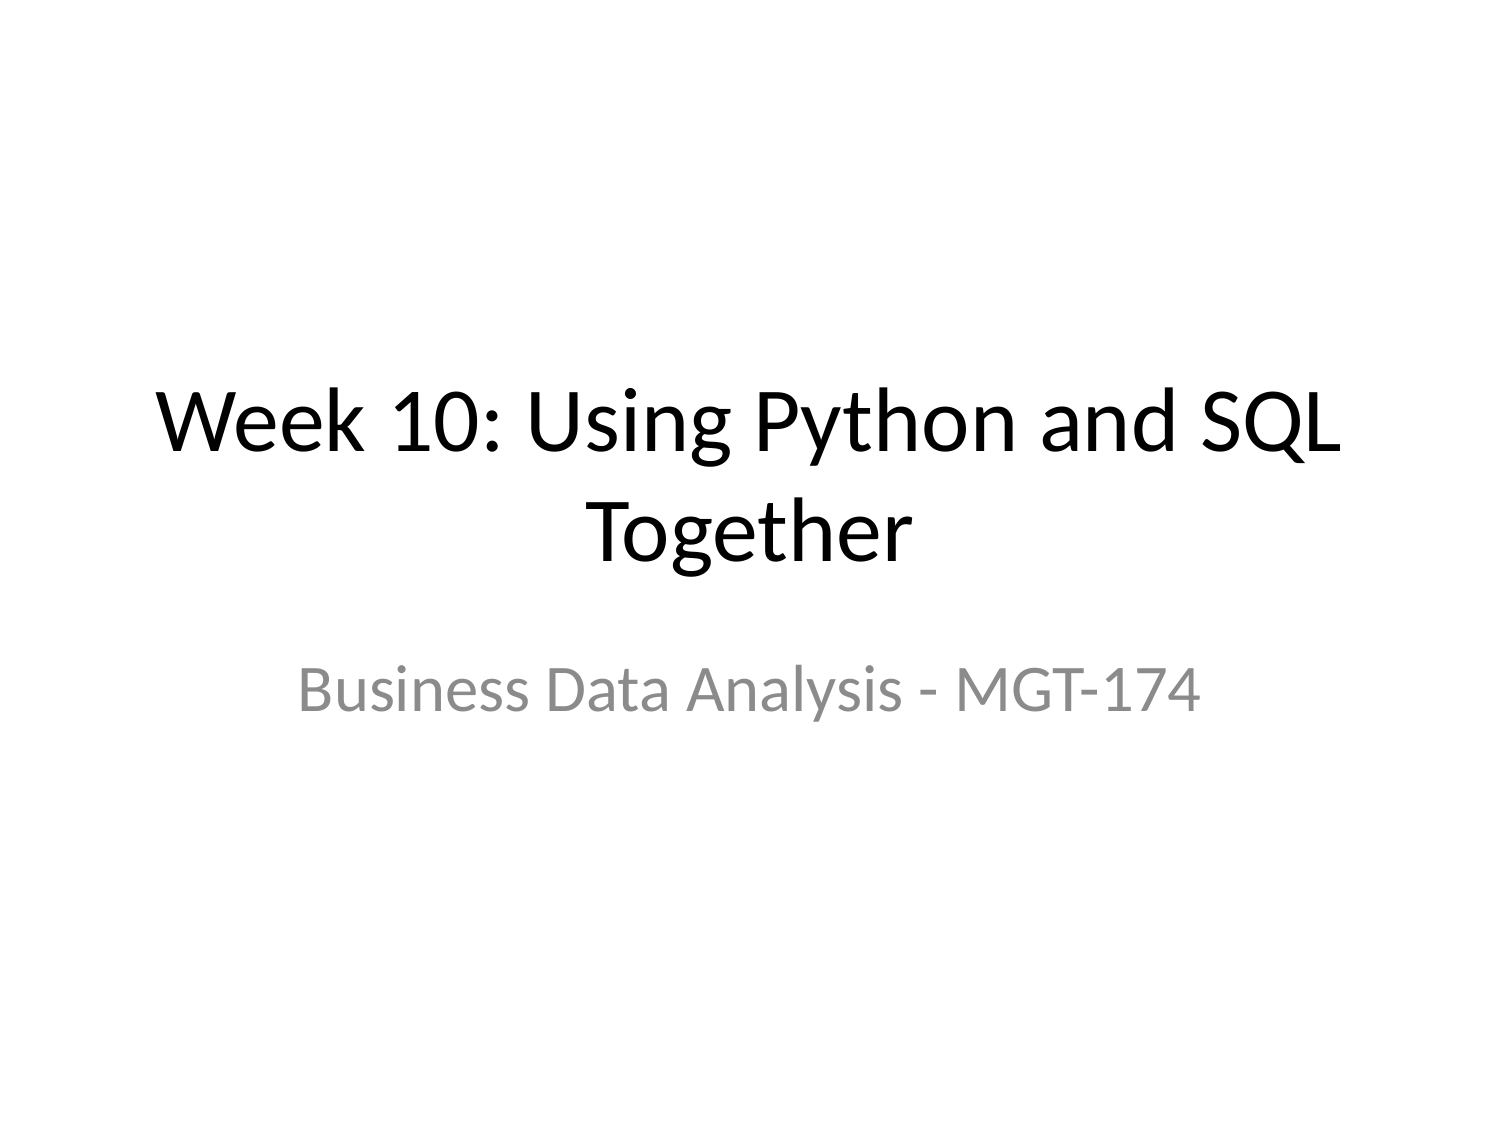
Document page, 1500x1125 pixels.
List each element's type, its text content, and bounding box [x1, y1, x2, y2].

subtitle Business Data Analysis - MGT-174 [225, 637, 1275, 925]
title Week 10: Using Python and SQL Together [112, 349, 1388, 591]
